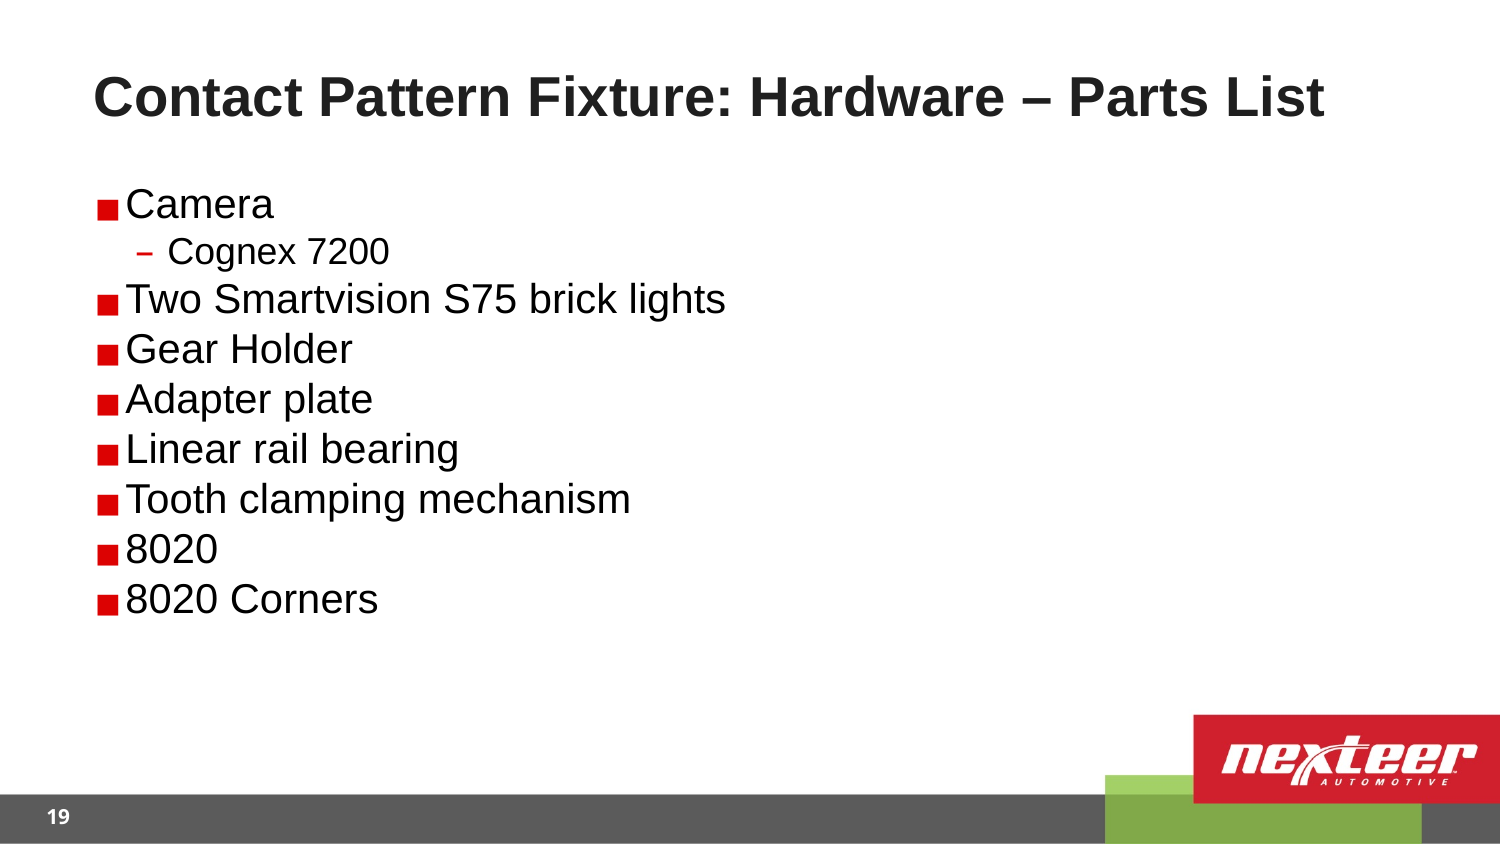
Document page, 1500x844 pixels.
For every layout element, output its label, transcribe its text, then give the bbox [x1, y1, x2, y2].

list Camera Cognex 7200 Two Smartvision S75 brick lights Gear Holder Adapter plate Linear rail bearing Tooth clamping mechanism 8020 8020 Corners [85, 172, 1426, 706]
title Contact Pattern Fixture: Hardware – Parts List [85, 56, 1421, 133]
picture [0, 0, 1500, 844]
